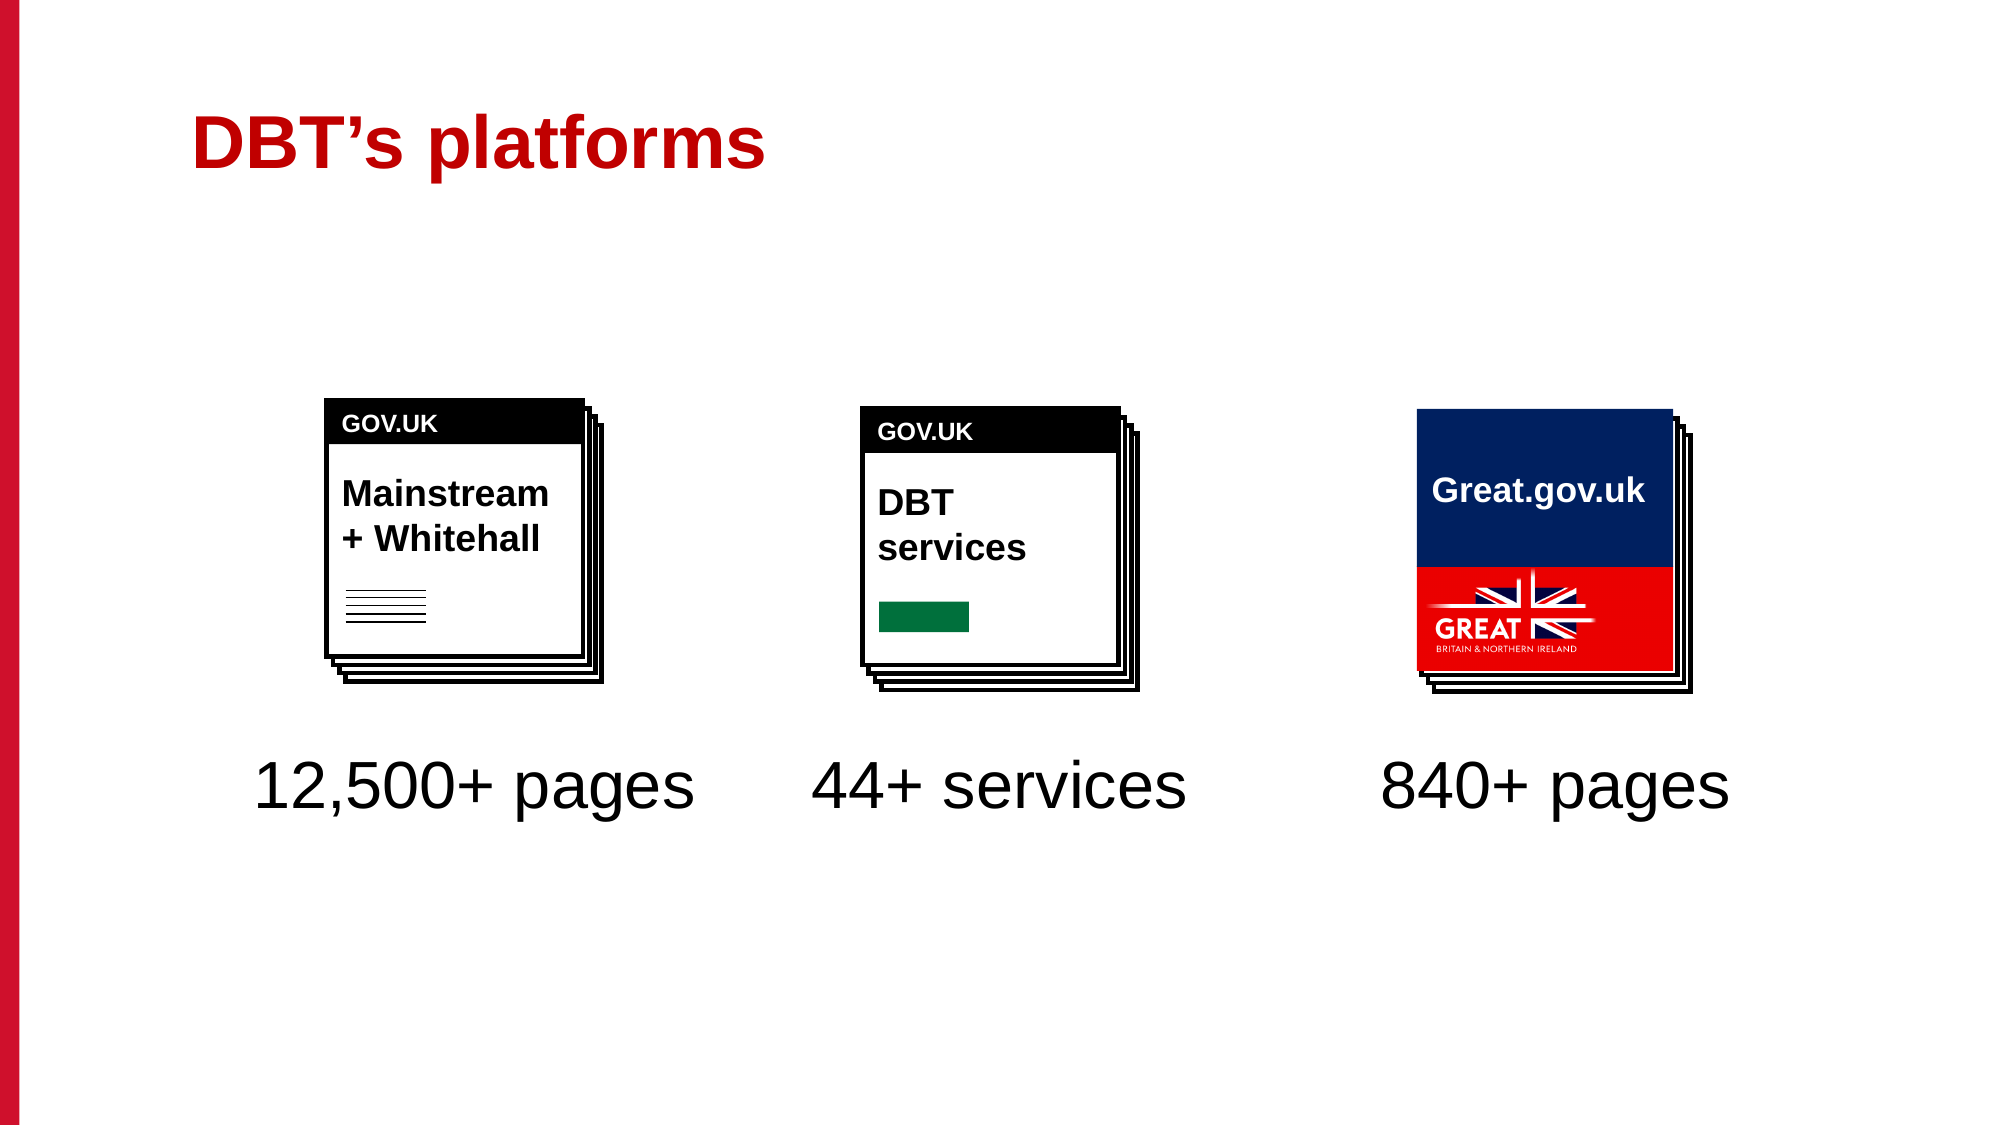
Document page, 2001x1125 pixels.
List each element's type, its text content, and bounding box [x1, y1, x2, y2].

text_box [1416, 408, 1691, 692]
text_box 840+ pages [1366, 734, 1746, 830]
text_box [862, 408, 1138, 691]
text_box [326, 400, 602, 682]
text_box 44+ services [796, 734, 1204, 830]
text_box 12,500+ pages [238, 734, 711, 830]
title DBT’s platforms [176, 62, 1902, 227]
